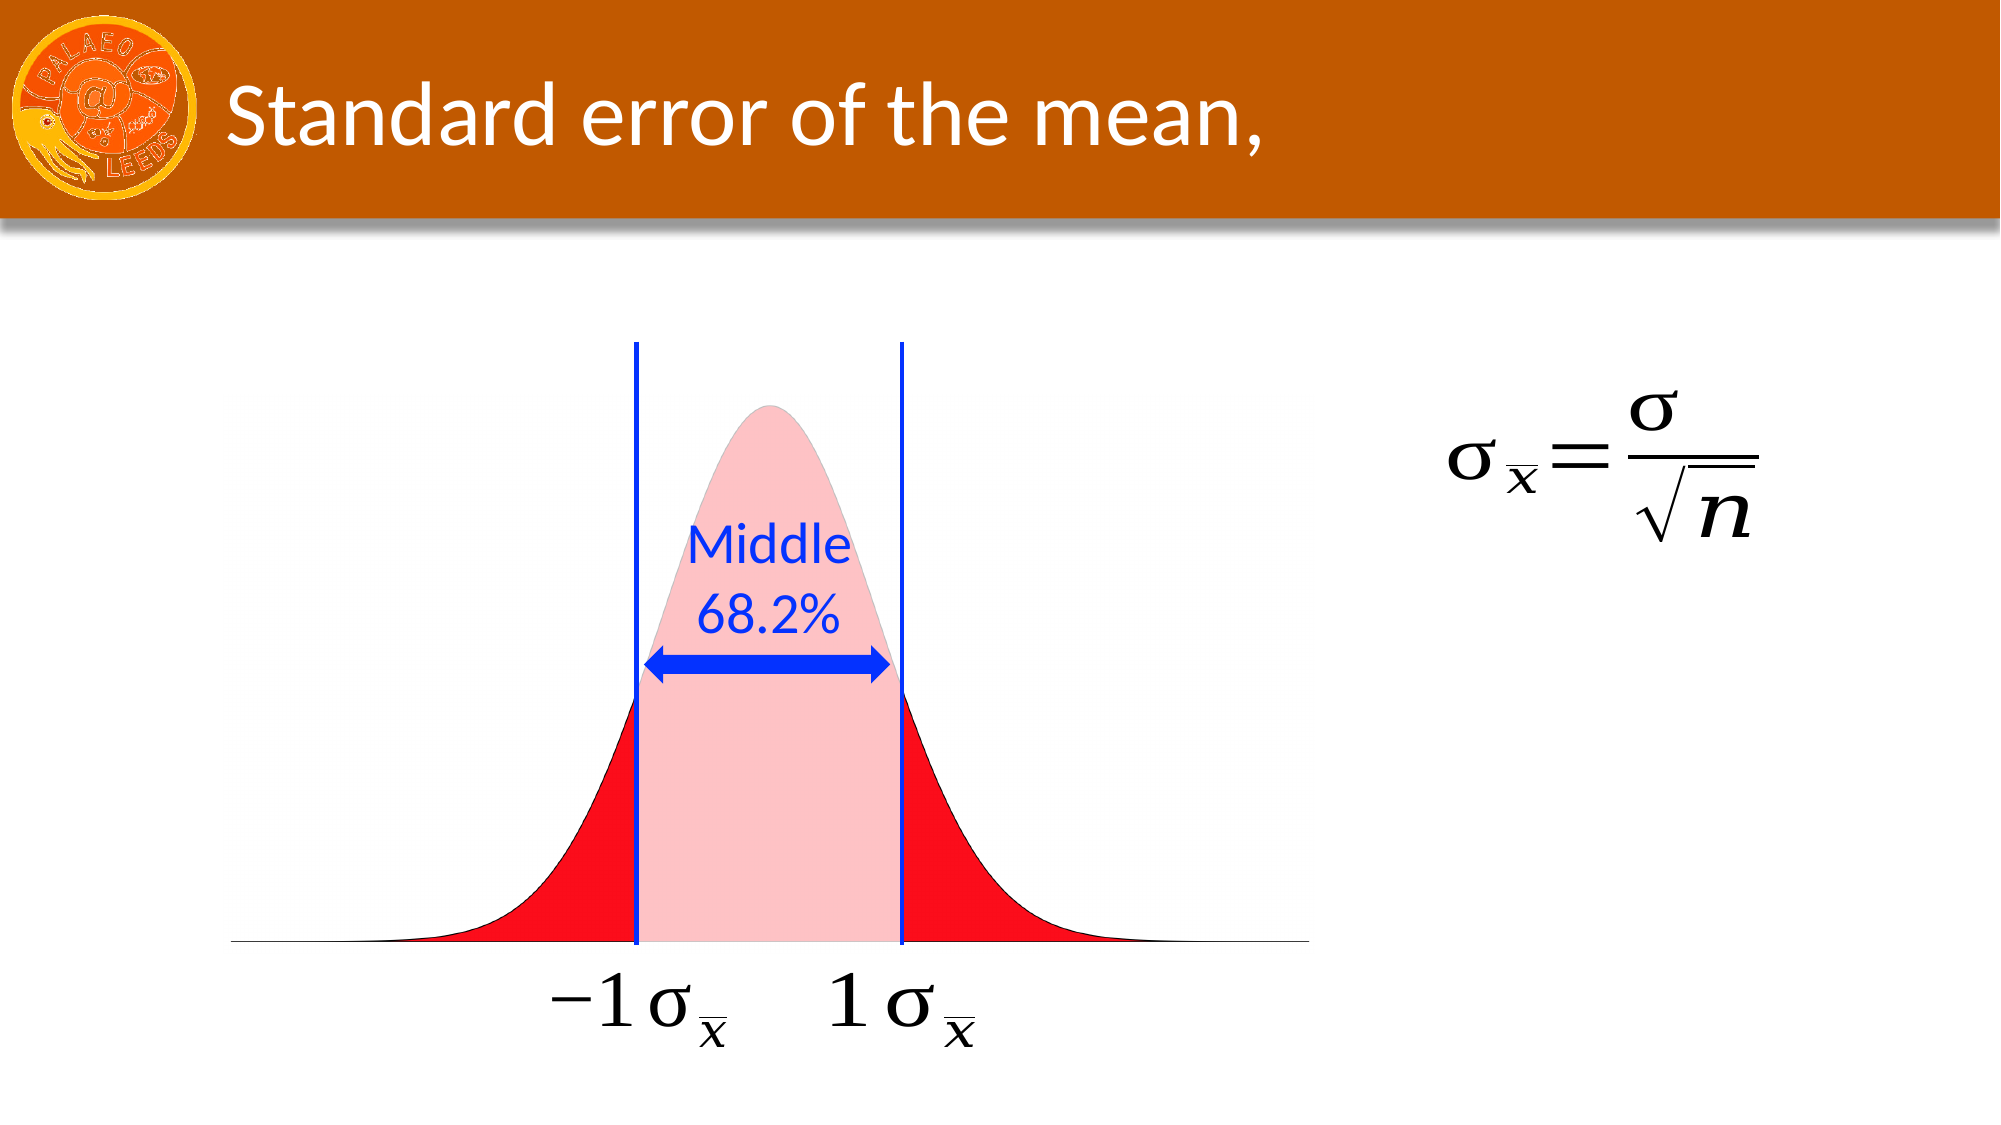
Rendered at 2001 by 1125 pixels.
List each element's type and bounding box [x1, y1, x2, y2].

text_box [0, 0, 2000, 219]
text_box [223, 341, 1315, 1058]
picture [11, 15, 197, 200]
